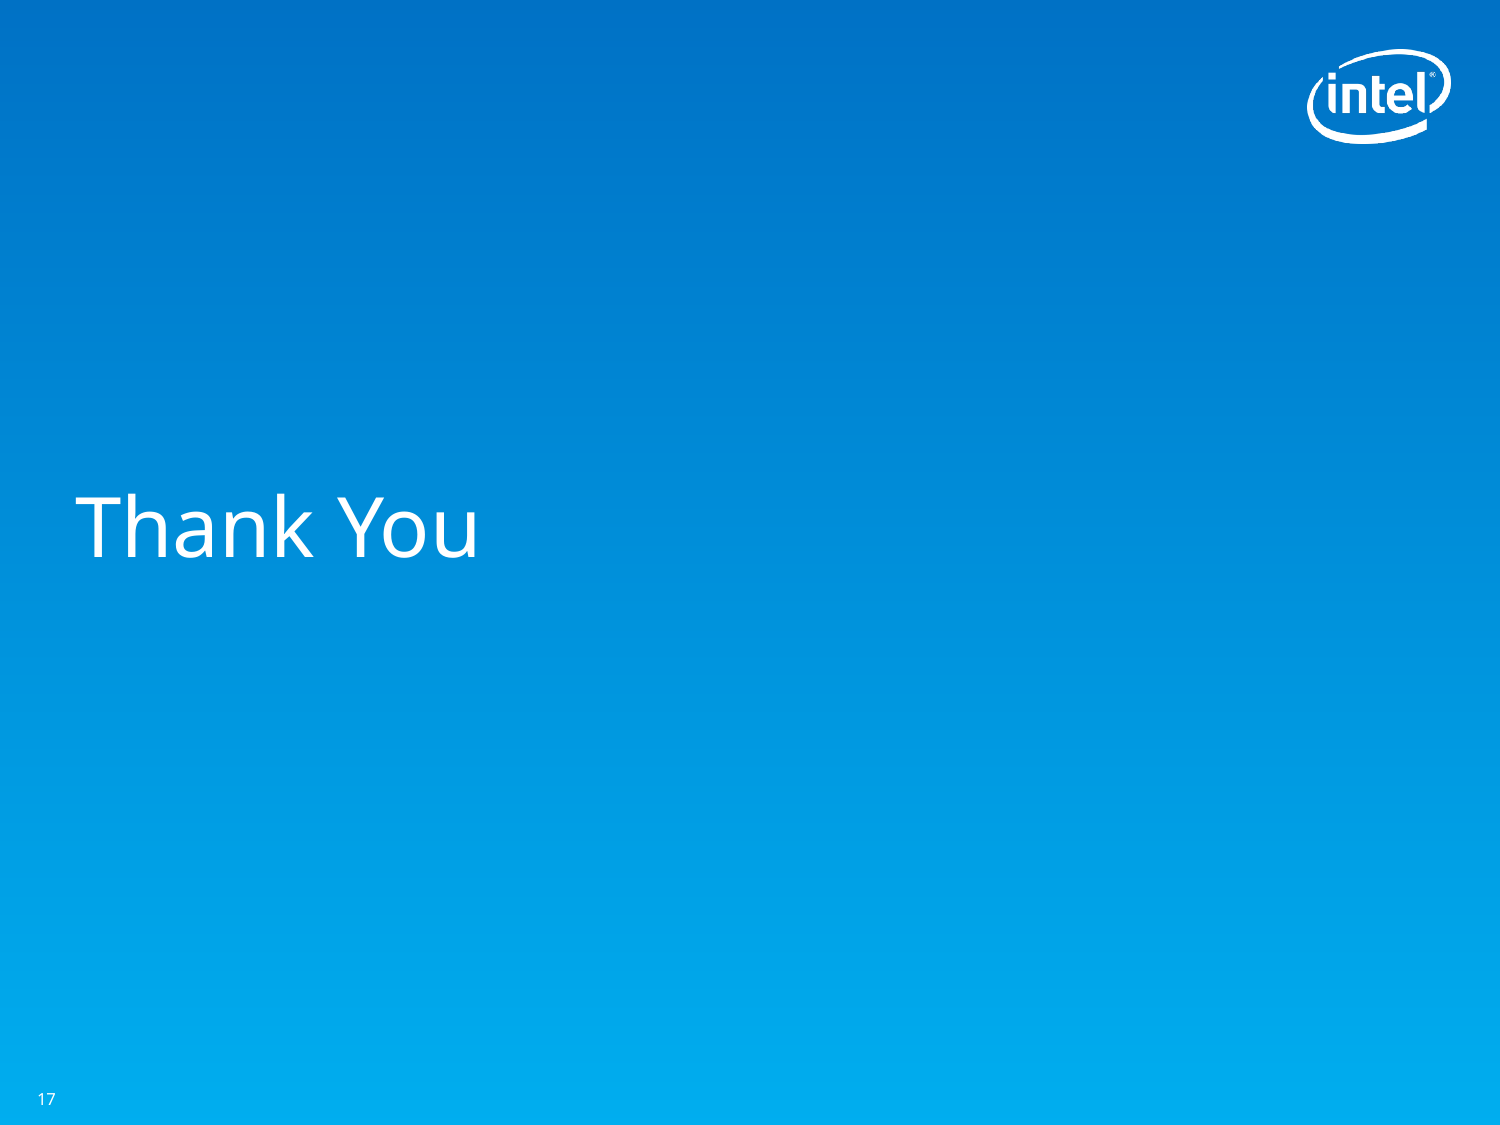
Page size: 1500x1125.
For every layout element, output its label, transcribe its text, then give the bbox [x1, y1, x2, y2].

title Thank You [74, 412, 1138, 637]
slide_number 17 [12, 1074, 81, 1125]
picture [1307, 49, 1451, 144]
